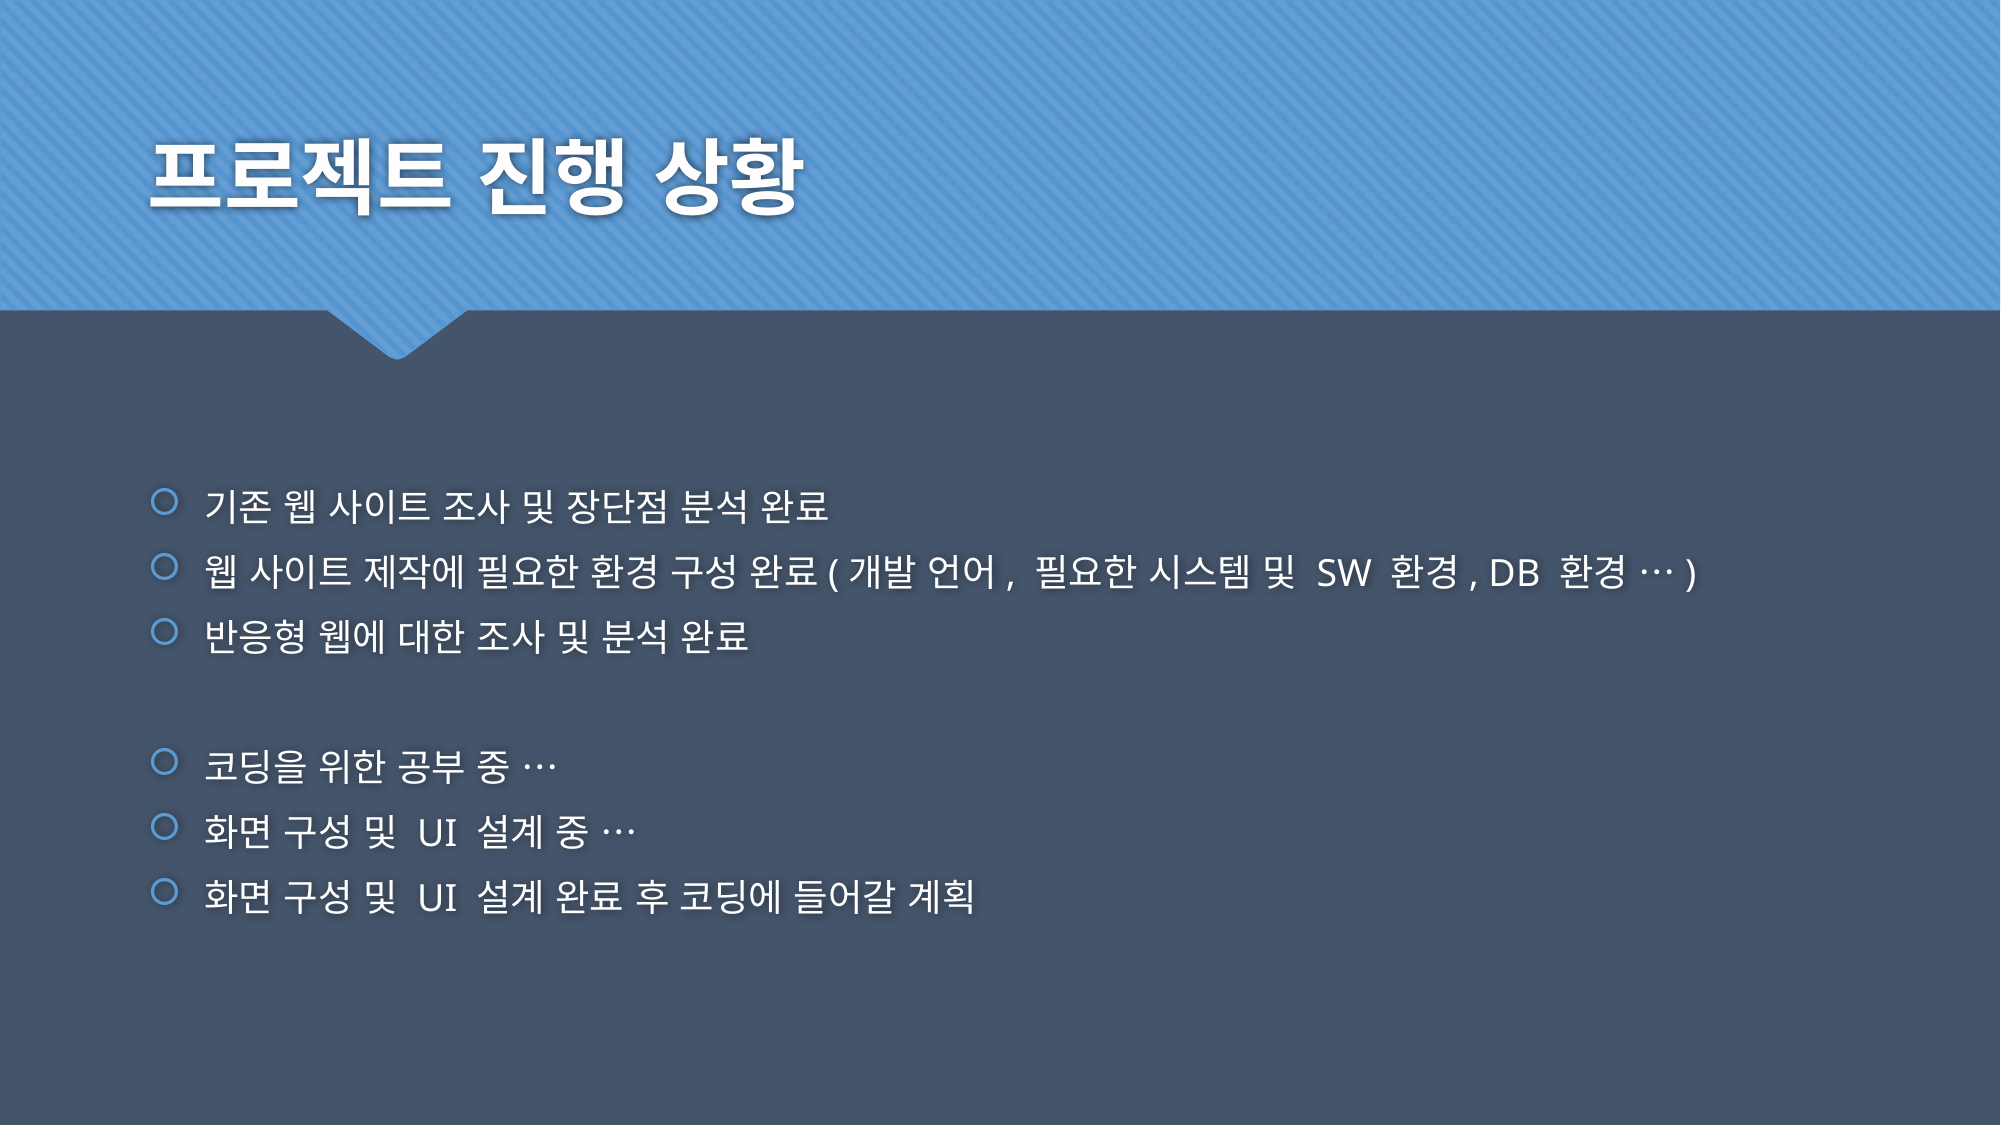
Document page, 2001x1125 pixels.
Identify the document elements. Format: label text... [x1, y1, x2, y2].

title 프로젝트 진행 상황 [132, 73, 1868, 233]
list 기존 웹 사이트 조사 및 장단점 분석 완료 웹 사이트 제작에 필요한 환경 구성 완료(개발 언어, 필요한 시스템 및 SW 환경, DB 환경 …) 반응형 웹에 대한 조사 및 분석 완료 코딩을 위한 공부 중 … 화면 구성 및 UI 설계 중 … 화면 구성 및 UI 설계 완료 후 코딩에 들어갈 계획 [132, 598, 1865, 1125]
